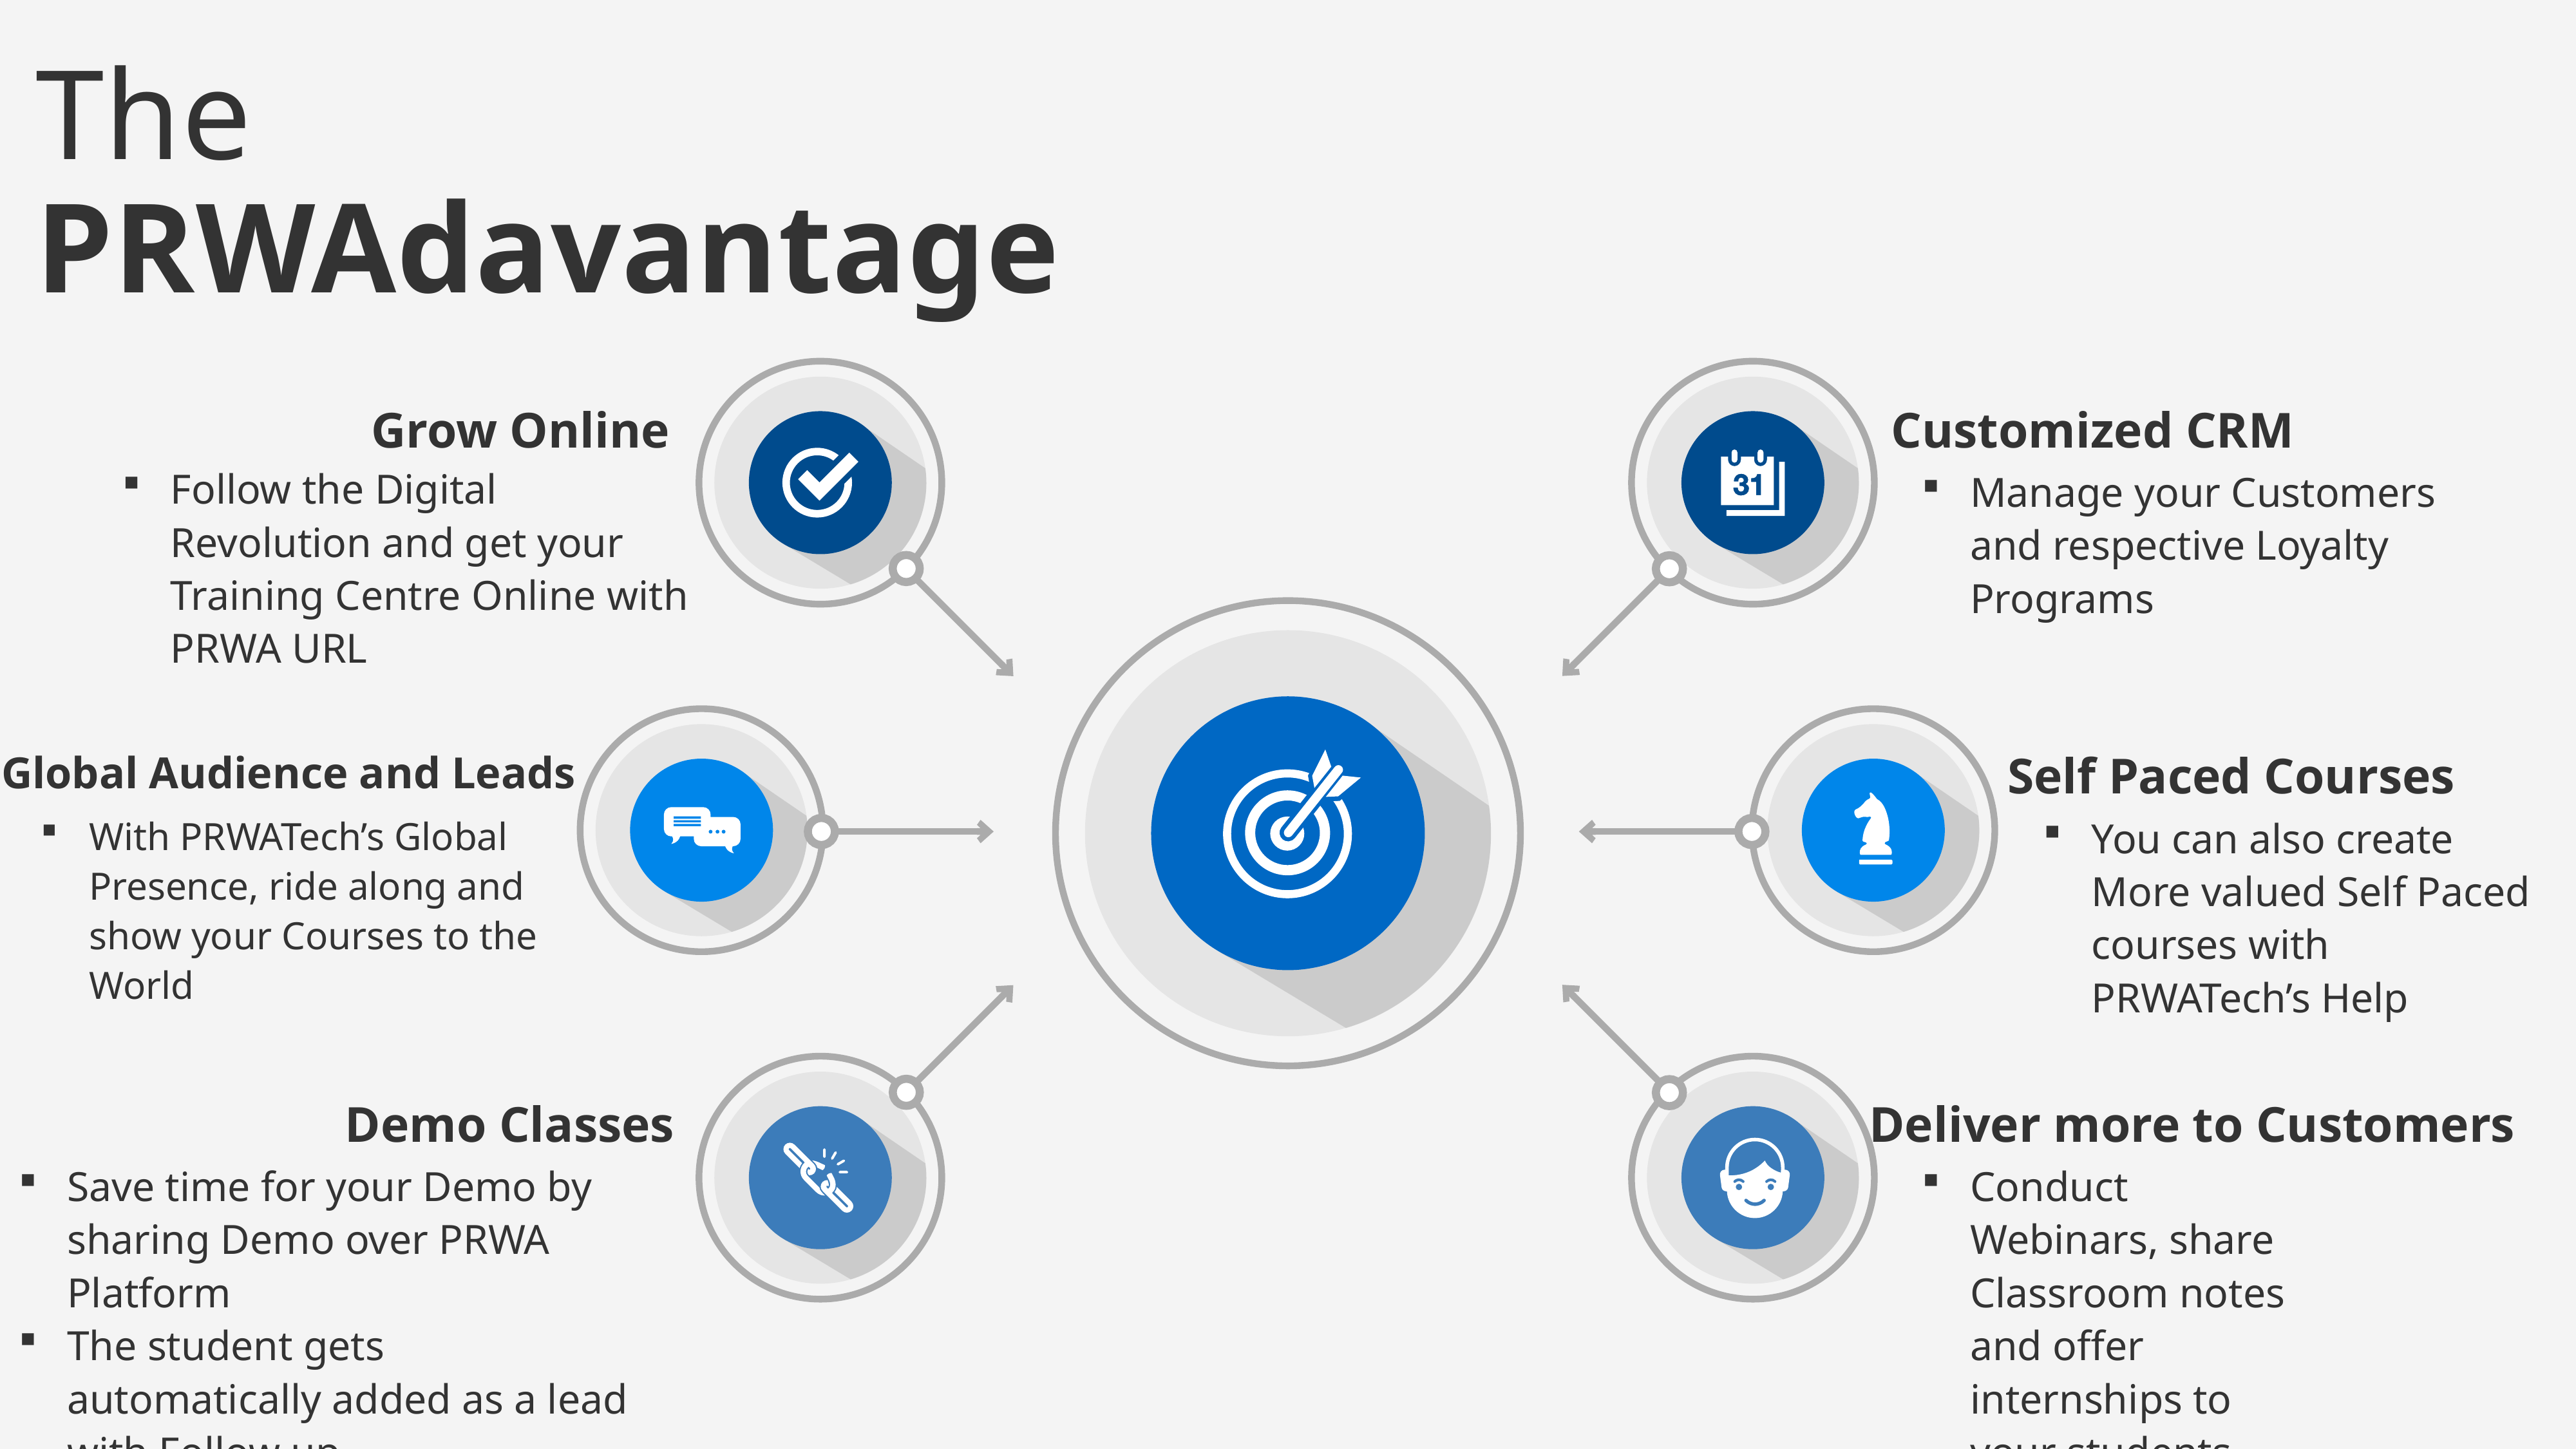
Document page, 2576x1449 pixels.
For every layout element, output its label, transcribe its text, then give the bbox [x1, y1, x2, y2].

text_box Manage your Customers and respective Loyalty Programs [1912, 457, 2493, 626]
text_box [1055, 600, 1520, 1066]
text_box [808, 818, 994, 846]
text_box With PRWATech’s Global Presence, ride along and show your Courses to the World [31, 803, 587, 1012]
text_box Save time for your Demo by sharing Demo over PRWA Platform The student gets automatically added as a lead with Follow up communications [9, 1151, 658, 1449]
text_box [699, 1056, 942, 1300]
text_box Grow Online [361, 394, 680, 454]
text_box Follow the Digital Revolution and get your Training Centre Online with PRWA URL [113, 454, 718, 676]
text_box You can also create More valued Self Paced courses with PRWATech’s Help [2033, 803, 2564, 1025]
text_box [580, 708, 823, 952]
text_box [1631, 1056, 1875, 1300]
text_box Global Audience and Leads [0, 741, 580, 802]
list The PRWAdavantage [26, 48, 1127, 193]
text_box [1562, 555, 1683, 676]
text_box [893, 985, 1014, 1106]
text_box Deliver more to Customers [1875, 1088, 2525, 1157]
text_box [893, 554, 1014, 676]
text_box Self Paced Courses [1998, 741, 2465, 809]
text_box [1631, 361, 1875, 605]
text_box Customized CRM [1881, 394, 2304, 462]
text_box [1578, 818, 1766, 846]
text_box Conduct Webinars, share Classroom notes and offer internships to your students [1912, 1151, 2320, 1449]
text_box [699, 361, 942, 605]
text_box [1562, 985, 1683, 1106]
text_box Demo Classes [336, 1088, 685, 1157]
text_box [1752, 708, 1995, 952]
